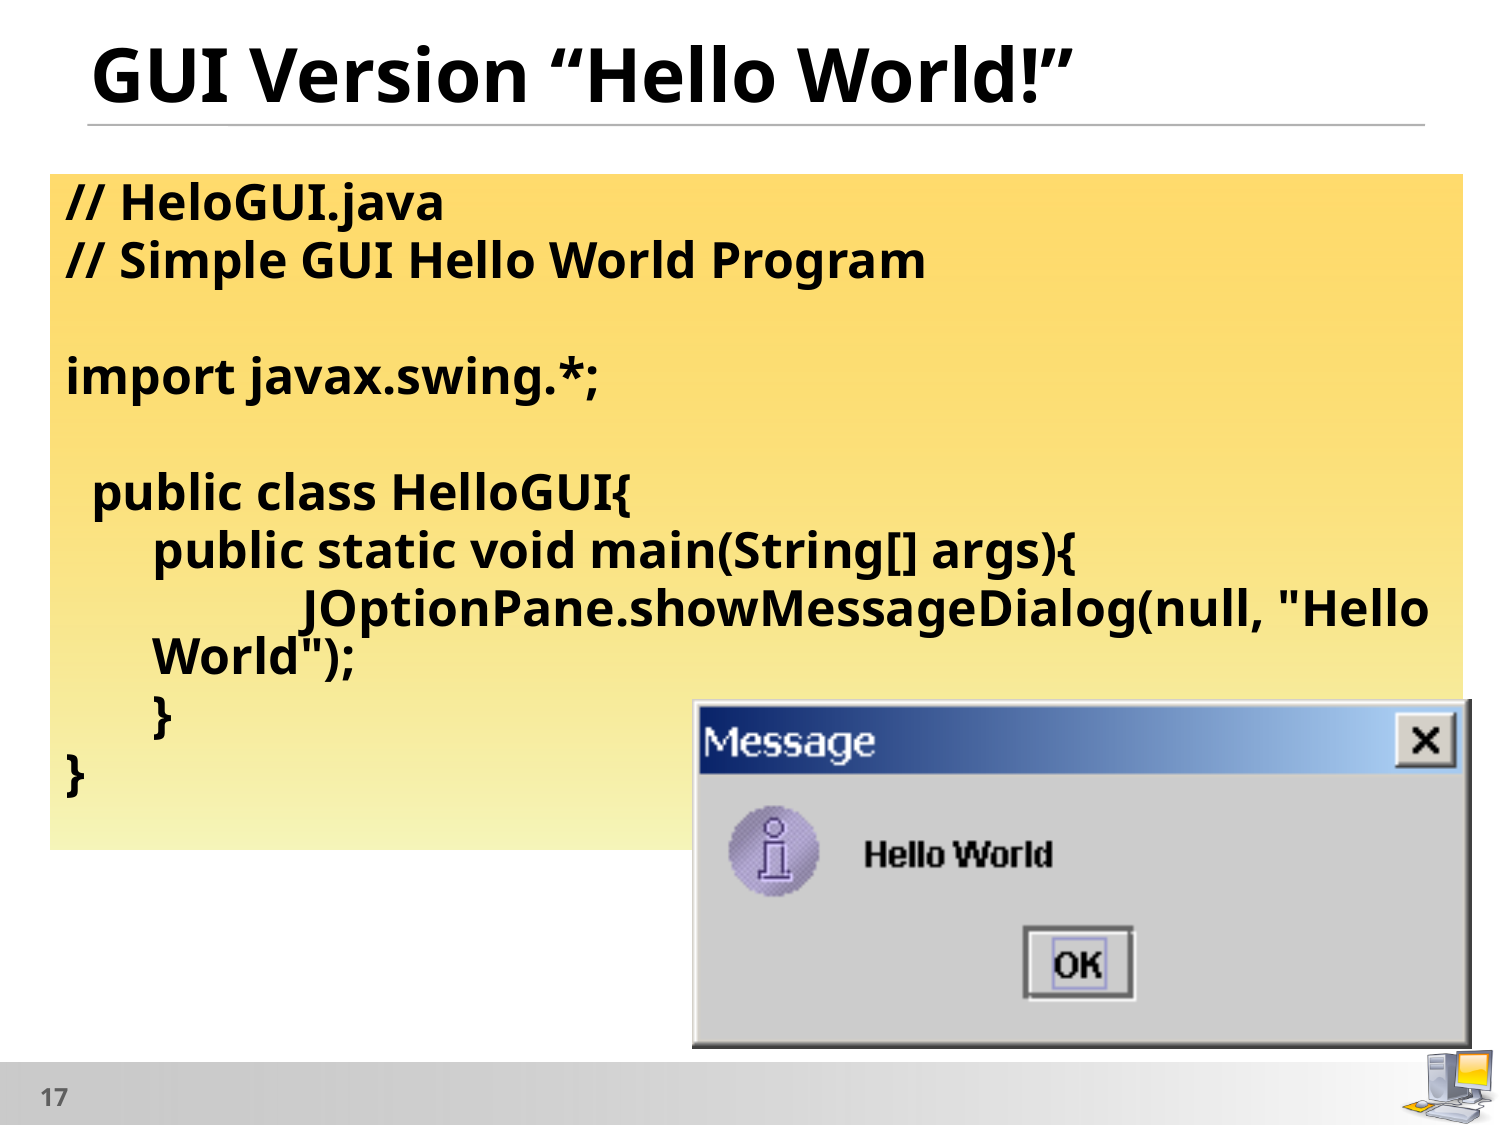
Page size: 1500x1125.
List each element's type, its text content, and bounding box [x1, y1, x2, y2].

title GUI Version “Hello World!” [74, 0, 1451, 126]
list // HeloGUI.java // Simple GUI Hello World Program import javax.swing.*; public class HelloGUI{ public static void main(String[] args){ JOptionPane.showMessageDialog(null, "Hello World"); } } [49, 174, 1463, 851]
slide_number 17 [24, 1073, 338, 1125]
picture [1400, 1046, 1500, 1125]
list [691, 699, 1472, 1050]
